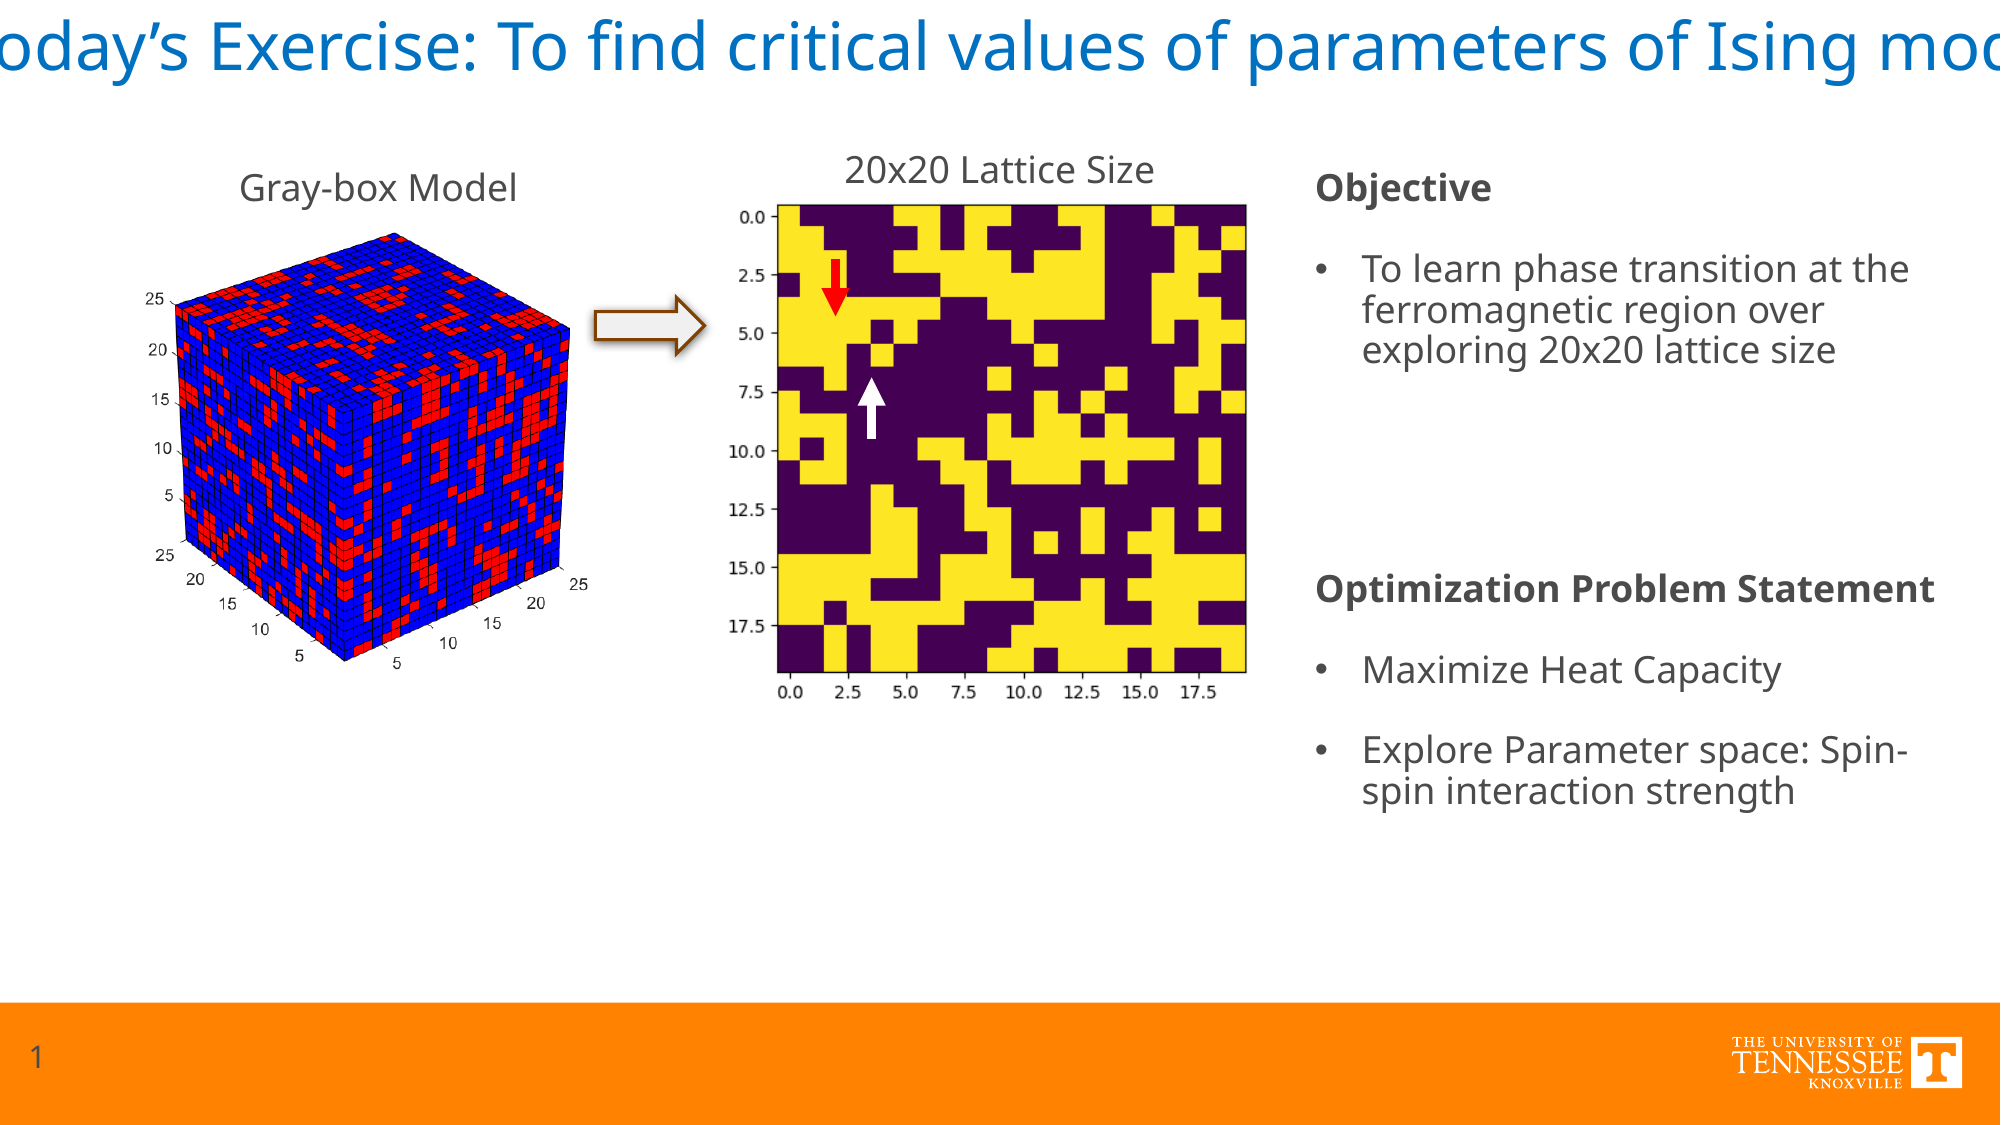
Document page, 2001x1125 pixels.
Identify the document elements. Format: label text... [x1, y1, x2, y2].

text_box [596, 297, 705, 354]
text_box 1 [28, 1037, 47, 1075]
text_box Gray-box Model [223, 162, 533, 218]
text_box Today’s Exercise: To find critical values of parameters of Ising model [0, 0, 2000, 91]
picture [714, 192, 1258, 715]
text_box 20x20 Lattice Size [829, 144, 1171, 192]
text_box Objective To learn phase transition at the ferromagnetic region over exploring 20x20 lattice size [1300, 162, 1958, 420]
text_box Optimization Problem Statement Maximize Heat Capacity Explore Parameter space: Spin-spin interaction strength [1300, 562, 1958, 820]
picture [135, 225, 596, 677]
